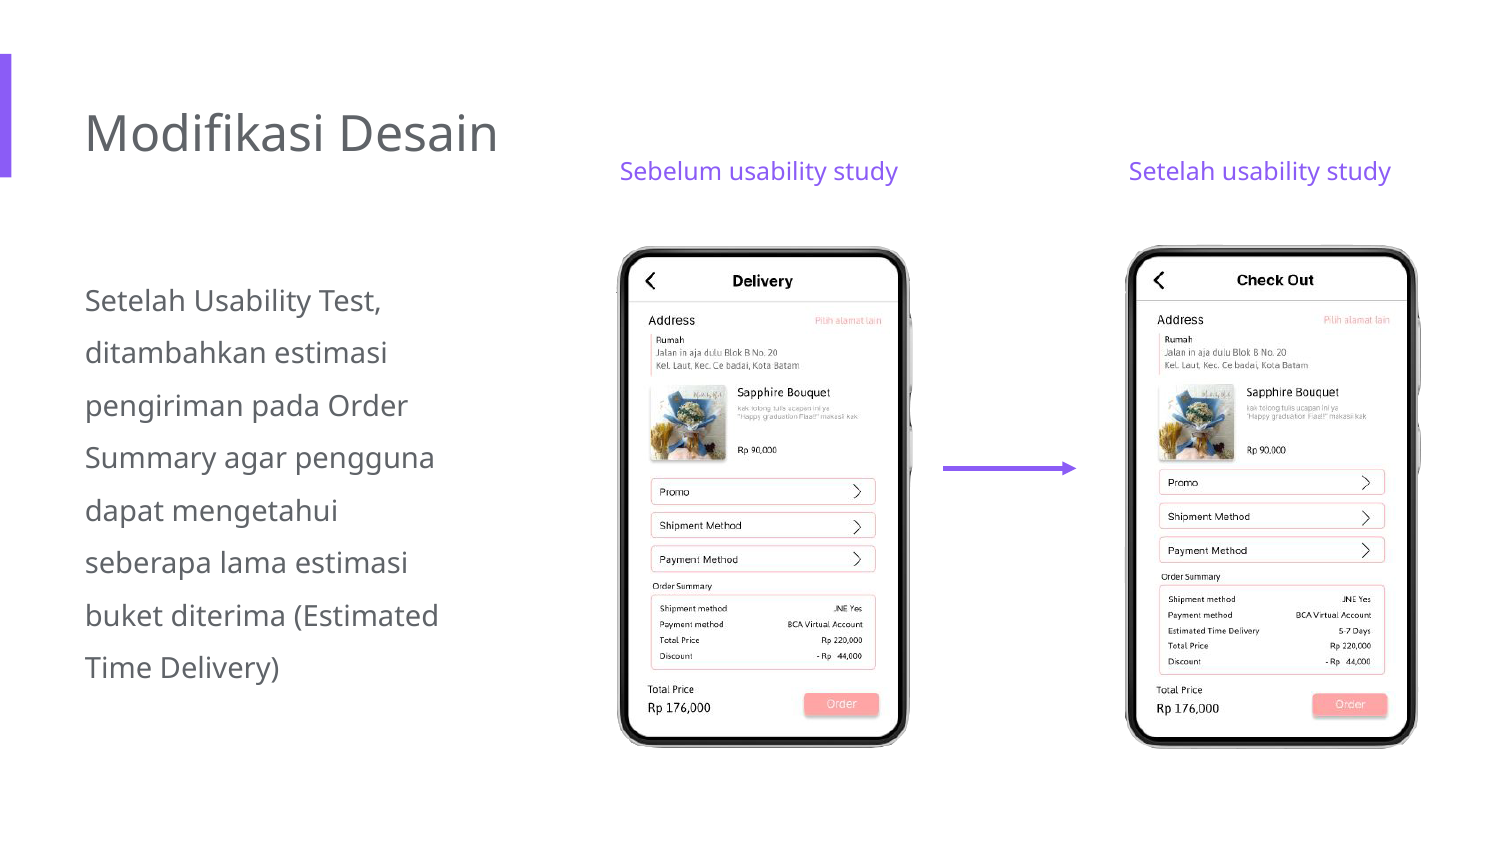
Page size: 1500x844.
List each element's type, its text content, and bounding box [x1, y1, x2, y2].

picture [607, 235, 928, 761]
text_box Sebelum usability study [566, 139, 953, 235]
text_box Setelah Usability Test, ditambahkan estimasi pengiriman pada Order Summary agar pengguna dapat mengetahui seberapa lama estimasi buket diterima (Estimated Time Delivery) [84, 249, 483, 700]
picture [1110, 235, 1434, 761]
text_box Setelah usability study [1067, 139, 1454, 235]
text_box Modifikasi Desain [84, 85, 1234, 176]
